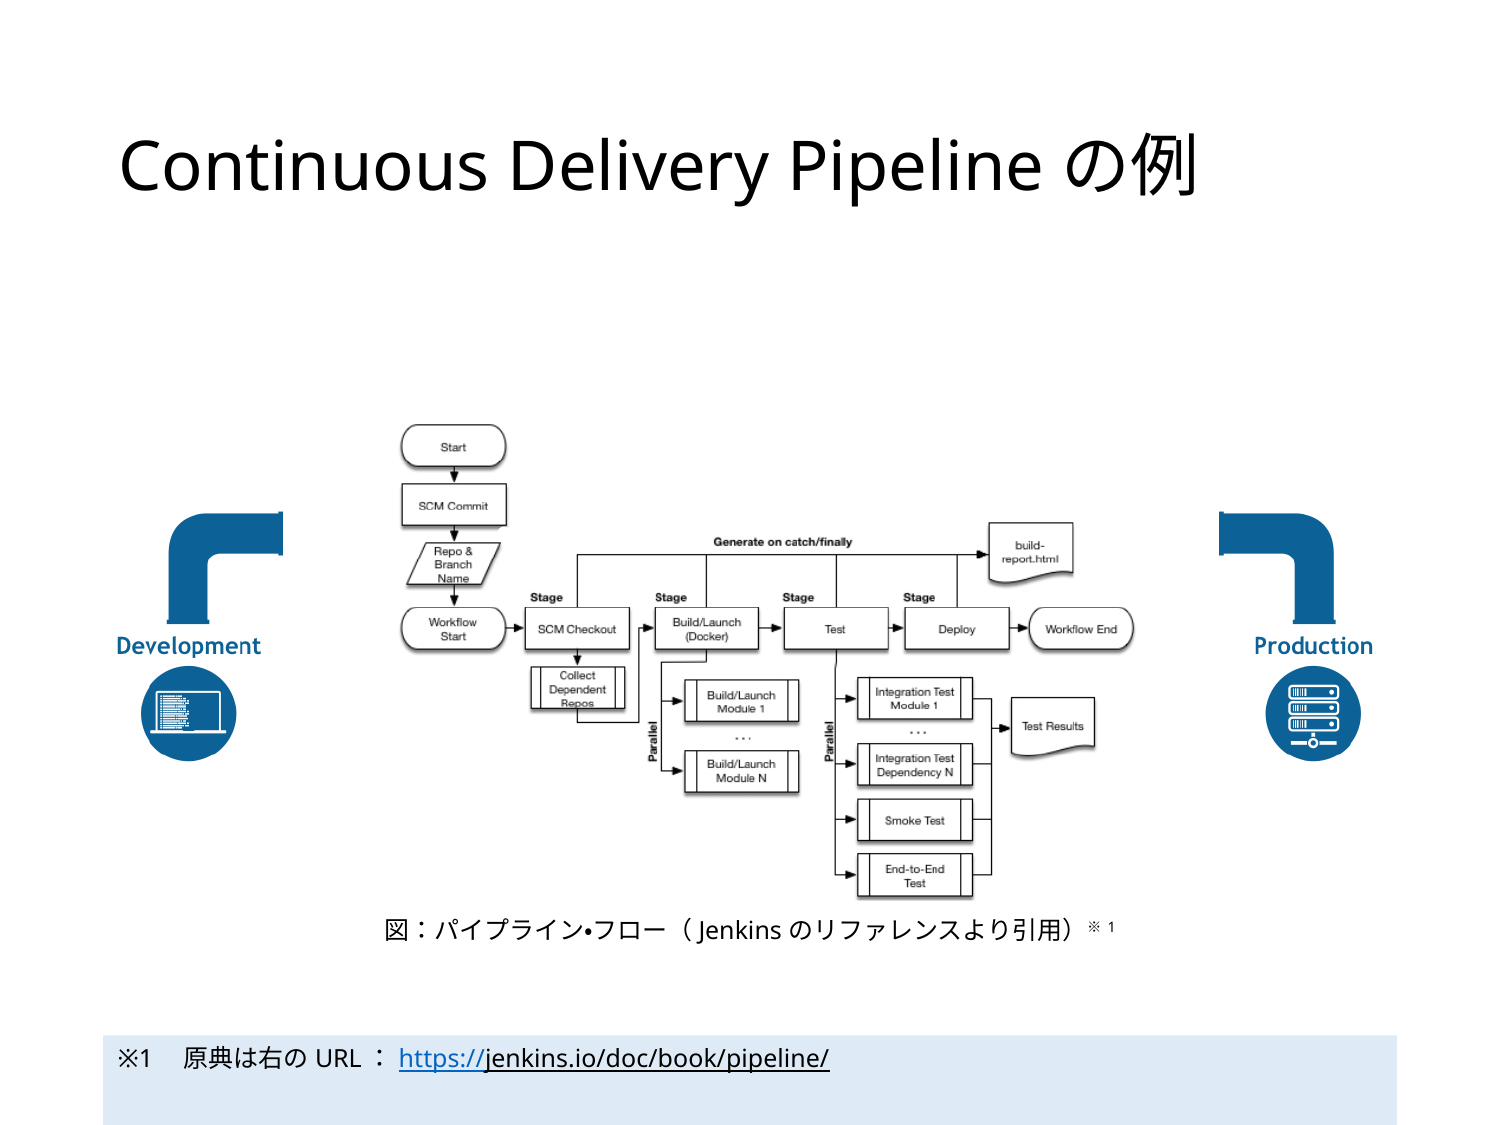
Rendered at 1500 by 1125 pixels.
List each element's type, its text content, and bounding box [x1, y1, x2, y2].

title Continuous Delivery Pipelineの例 [103, 59, 1397, 278]
text_box ※1 原典は右のURL：https://jenkins.io/doc/book/pipeline/ [102, 1034, 1398, 1125]
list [103, 412, 1397, 901]
text_box 図：パイプライン・フロー（Jenkinsのリファレンスより引用）※1 [369, 907, 1131, 952]
